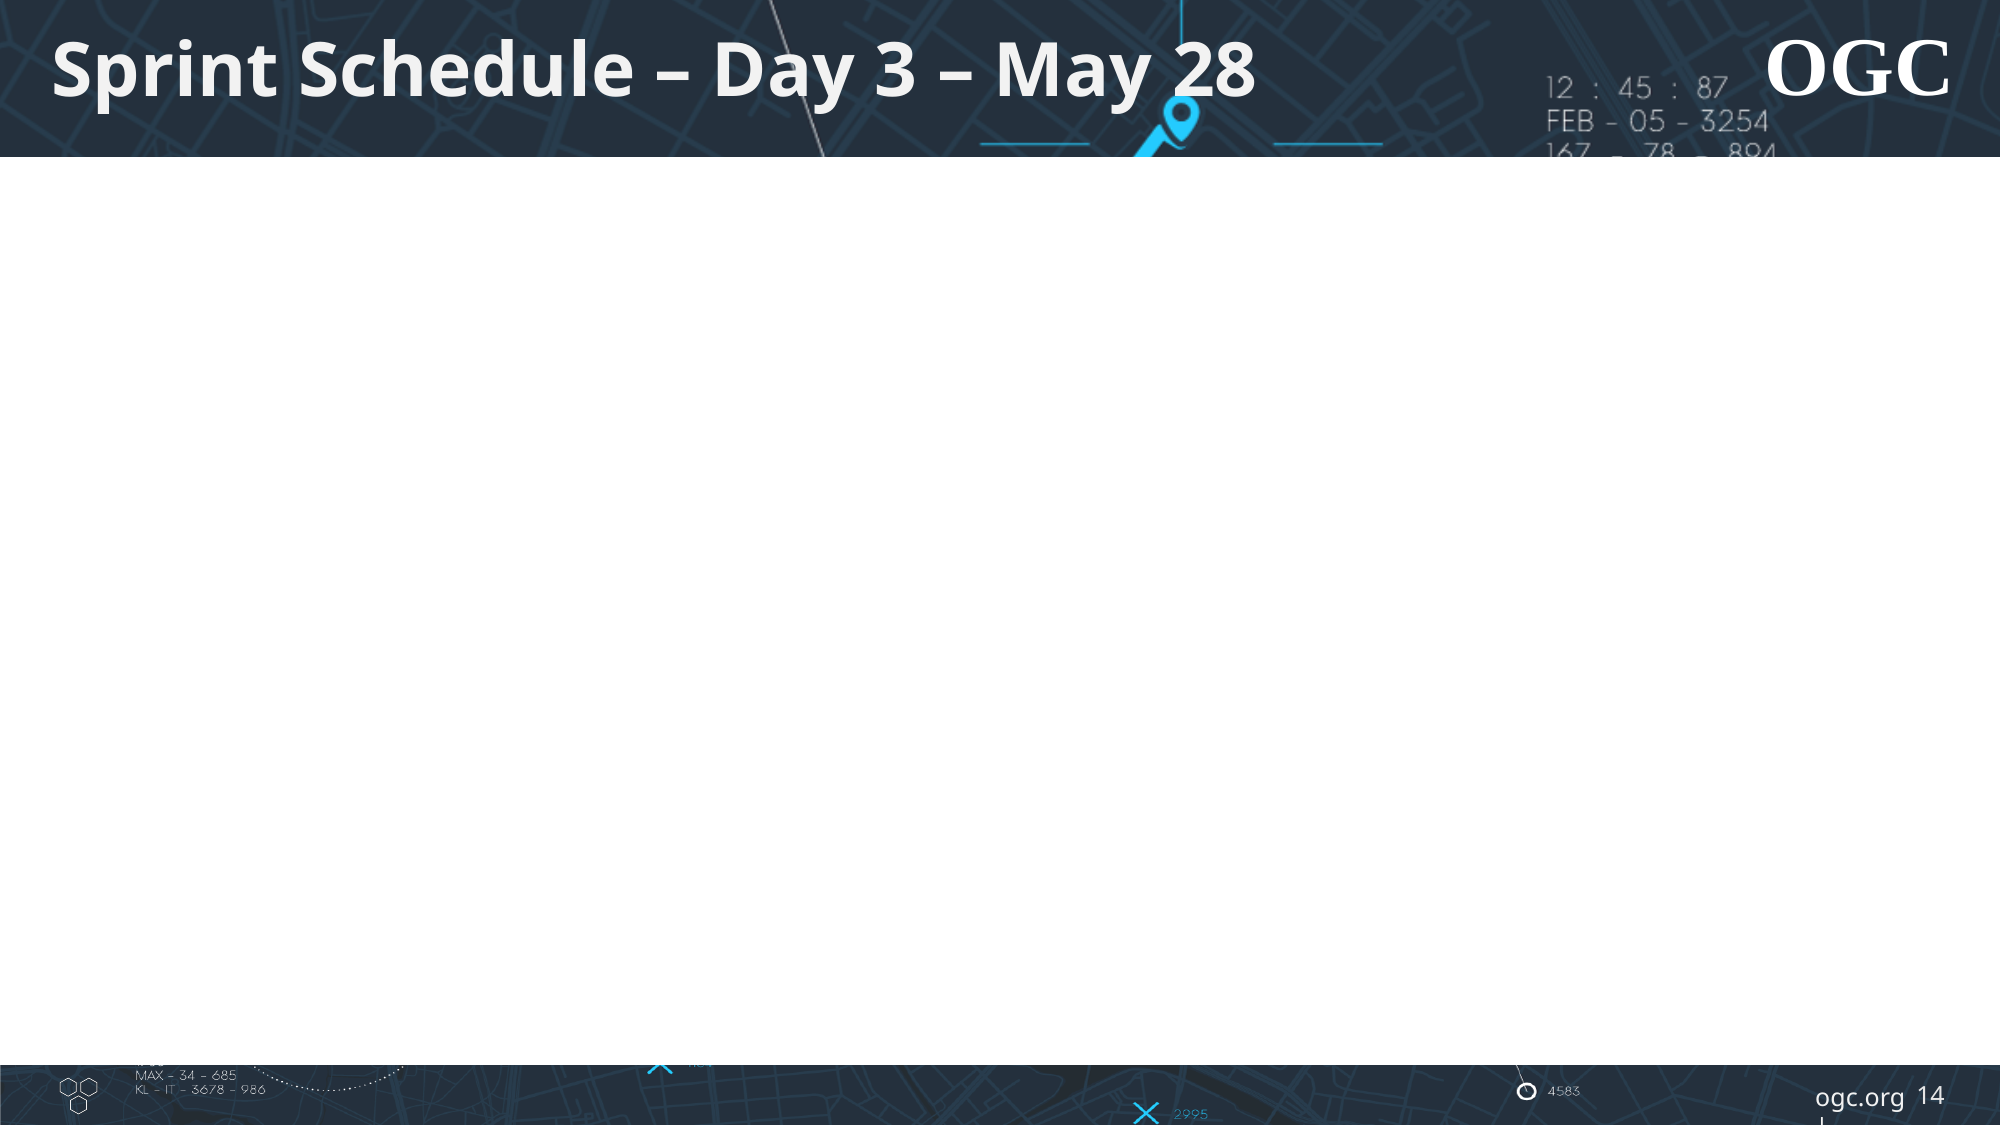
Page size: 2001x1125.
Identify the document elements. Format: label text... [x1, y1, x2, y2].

slide_number 14 [1772, 1073, 1960, 1121]
title Sprint Schedule – Day 3 – May 28 [36, 9, 1762, 135]
picture [51, 1069, 106, 1123]
